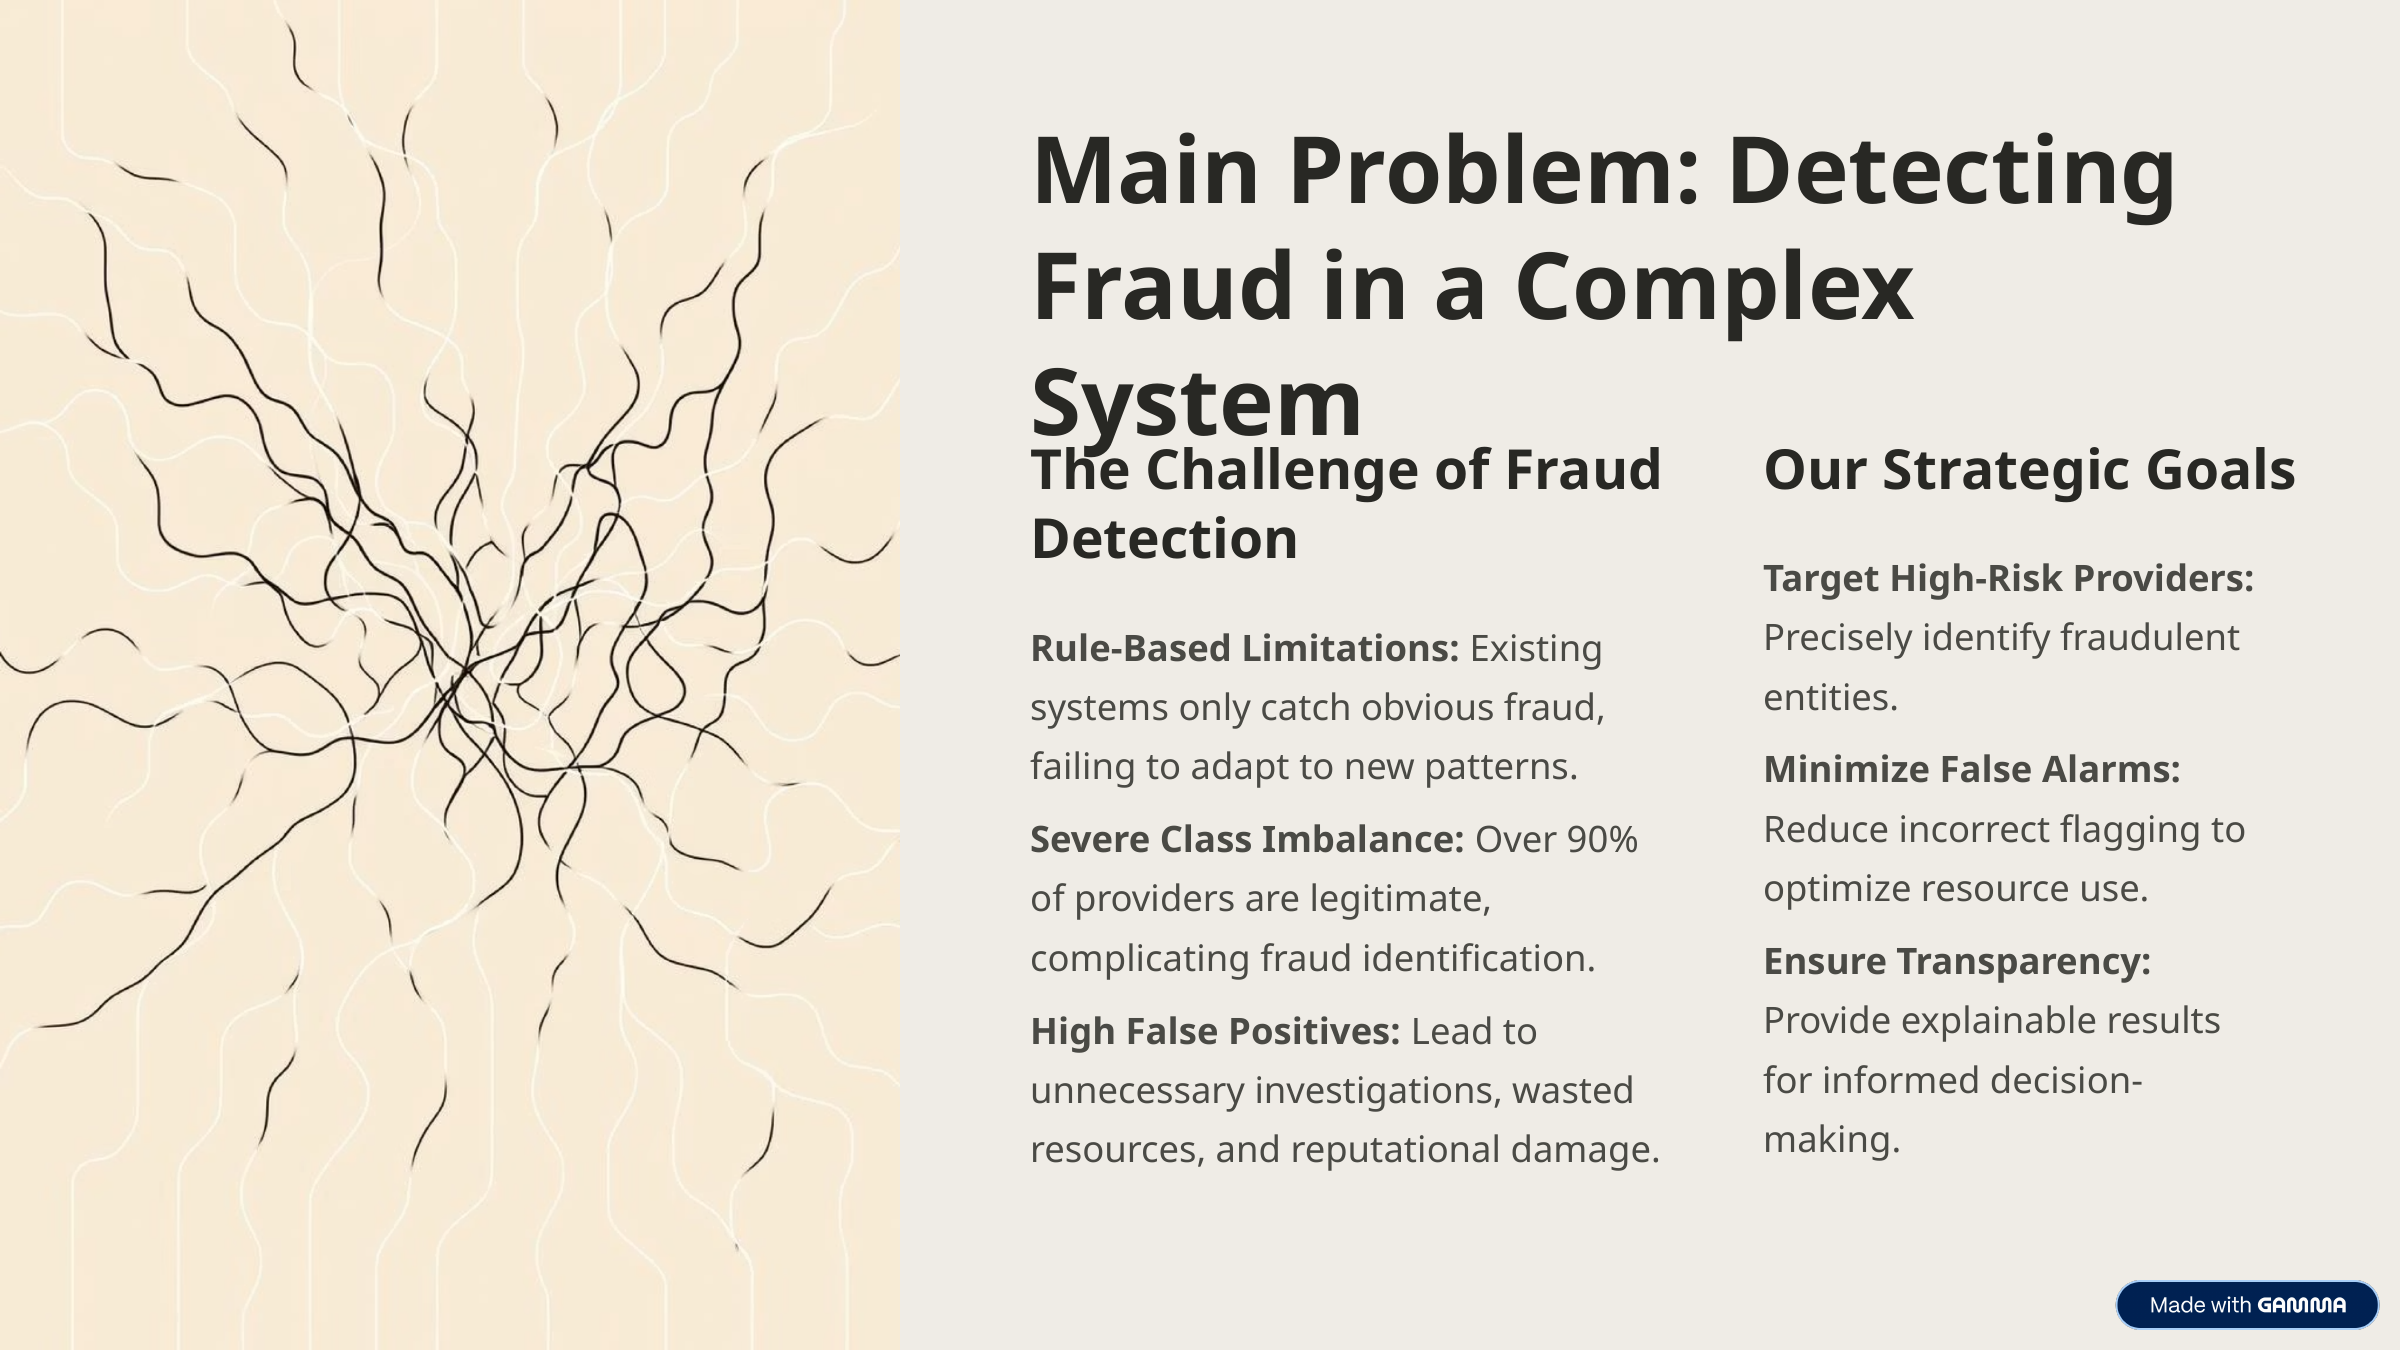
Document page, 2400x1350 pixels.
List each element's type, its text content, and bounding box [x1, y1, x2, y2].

text_box Severe Class Imbalance: Over 90% of providers are legitimate, complicating fraud identification. [1030, 800, 1672, 980]
picture [0, 0, 900, 1350]
text_box The Challenge of Fraud Detection [1030, 432, 1672, 572]
text_box Rule-Based Limitations: Existing systems only catch obvious fraud, failing to adapt to new patterns. [1030, 608, 1672, 788]
text_box Main Problem: Detecting Fraud in a Complex System [1030, 106, 2270, 340]
text_box Ensure Transparency: Provide explainable results for informed decision-making. [1763, 922, 2271, 1161]
text_box Our Strategic Goals [1763, 432, 2271, 502]
text_box Minimize False Alarms: Reduce incorrect flagging to optimize resource use. [1763, 730, 2271, 910]
picture [2106, 1271, 2389, 1339]
text_box Target High-Risk Providers: Precisely identify fraudulent entities. [1763, 539, 2271, 718]
text_box High False Positives: Lead to unnecessary investigations, wasted resources, and reputational damage. [1030, 992, 1672, 1231]
